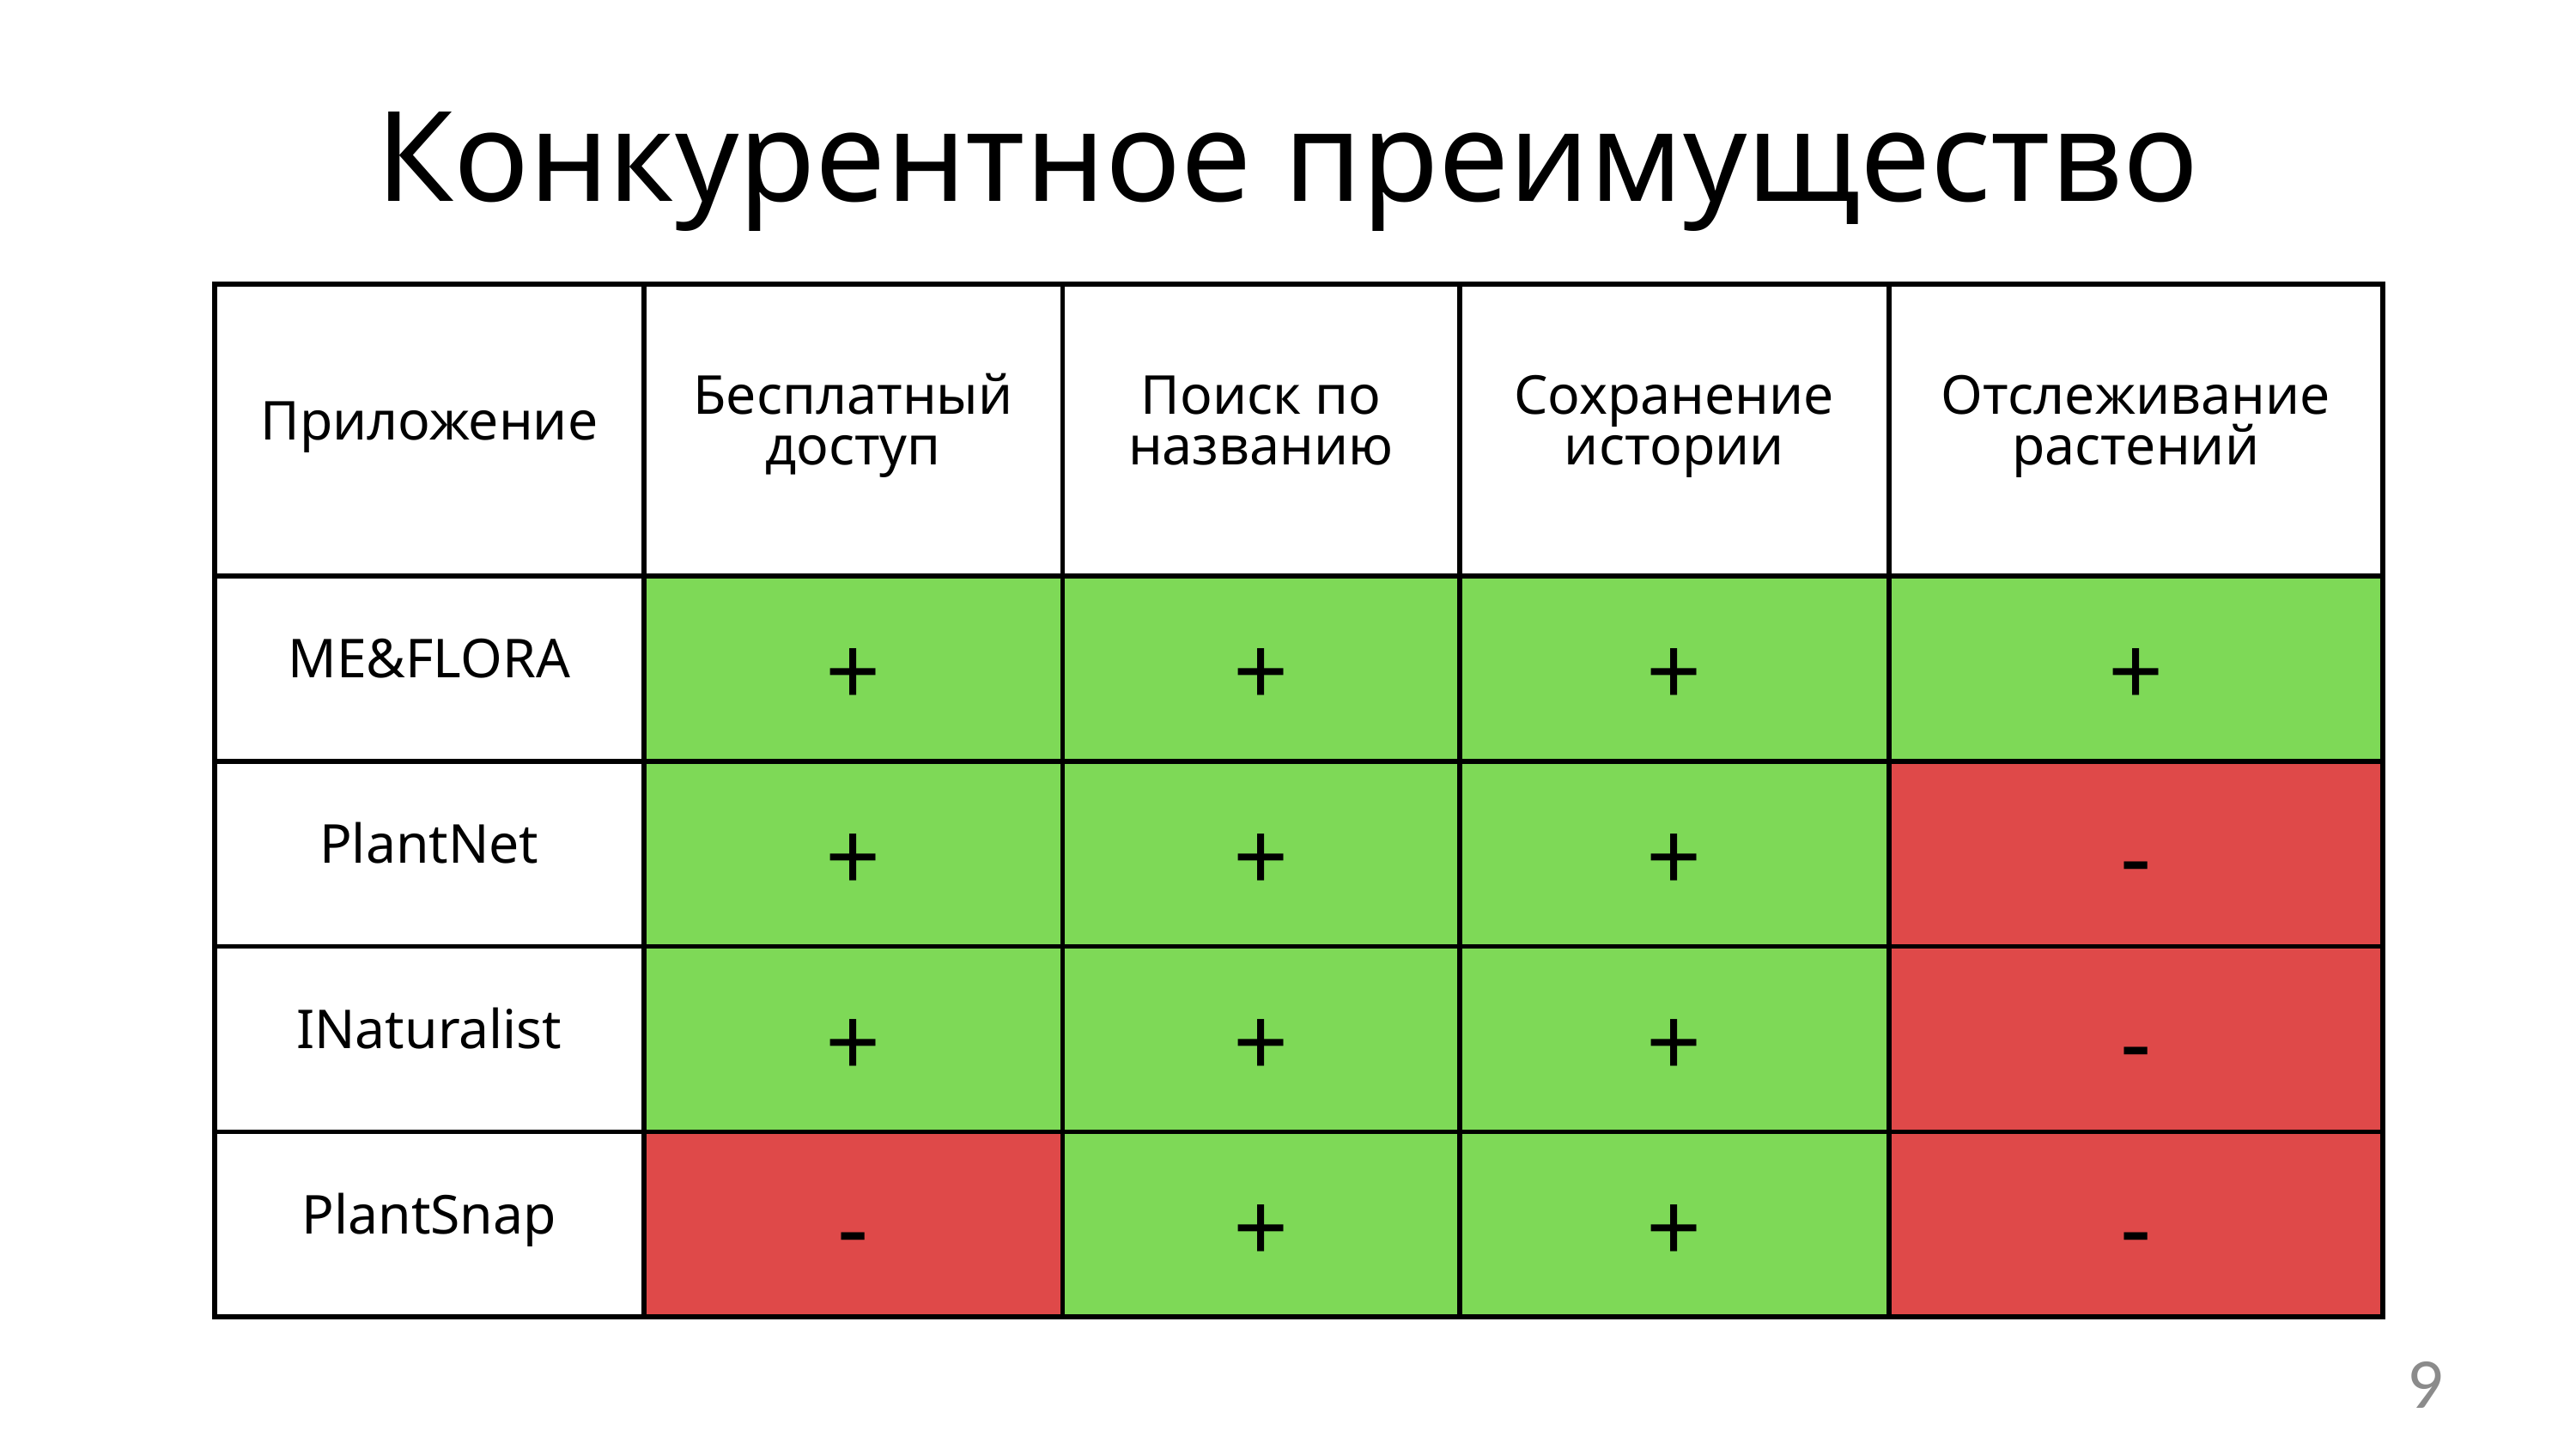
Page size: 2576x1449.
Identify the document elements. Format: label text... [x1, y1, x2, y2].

table_header Поиск по названию [1065, 287, 1457, 573]
slide_number 9 [2275, 1353, 2576, 1405]
table_cell + [1065, 579, 1457, 759]
table_cell - [647, 1134, 1060, 1314]
table_cell + [647, 579, 1060, 759]
table_cell + [1065, 764, 1457, 944]
table_cell + [647, 764, 1060, 944]
table_cell - [1892, 764, 2380, 944]
table_cell + [1462, 764, 1886, 944]
table_cell + [1462, 949, 1886, 1130]
table_cell + [1462, 1134, 1886, 1314]
table_cell INaturalist [217, 949, 641, 1130]
table_cell ME&FLORA [217, 579, 641, 759]
table_header Бесплатный доступ [647, 287, 1060, 573]
table_cell + [1462, 579, 1886, 759]
table_cell + [647, 949, 1060, 1130]
table_header Приложение [217, 287, 641, 573]
text_box Конкурентное преимущество [0, 51, 2576, 227]
table_cell PlantSnap [217, 1134, 641, 1314]
table_header Сохранение истории [1462, 287, 1886, 573]
table_cell - [1892, 1134, 2380, 1314]
table_cell + [1065, 1134, 1457, 1314]
table_header Отслеживание растений [1892, 287, 2380, 573]
table_cell - [1892, 949, 2380, 1130]
table_cell + [1892, 579, 2380, 759]
table_cell + [1065, 949, 1457, 1130]
table_cell PlantNet [217, 764, 641, 944]
